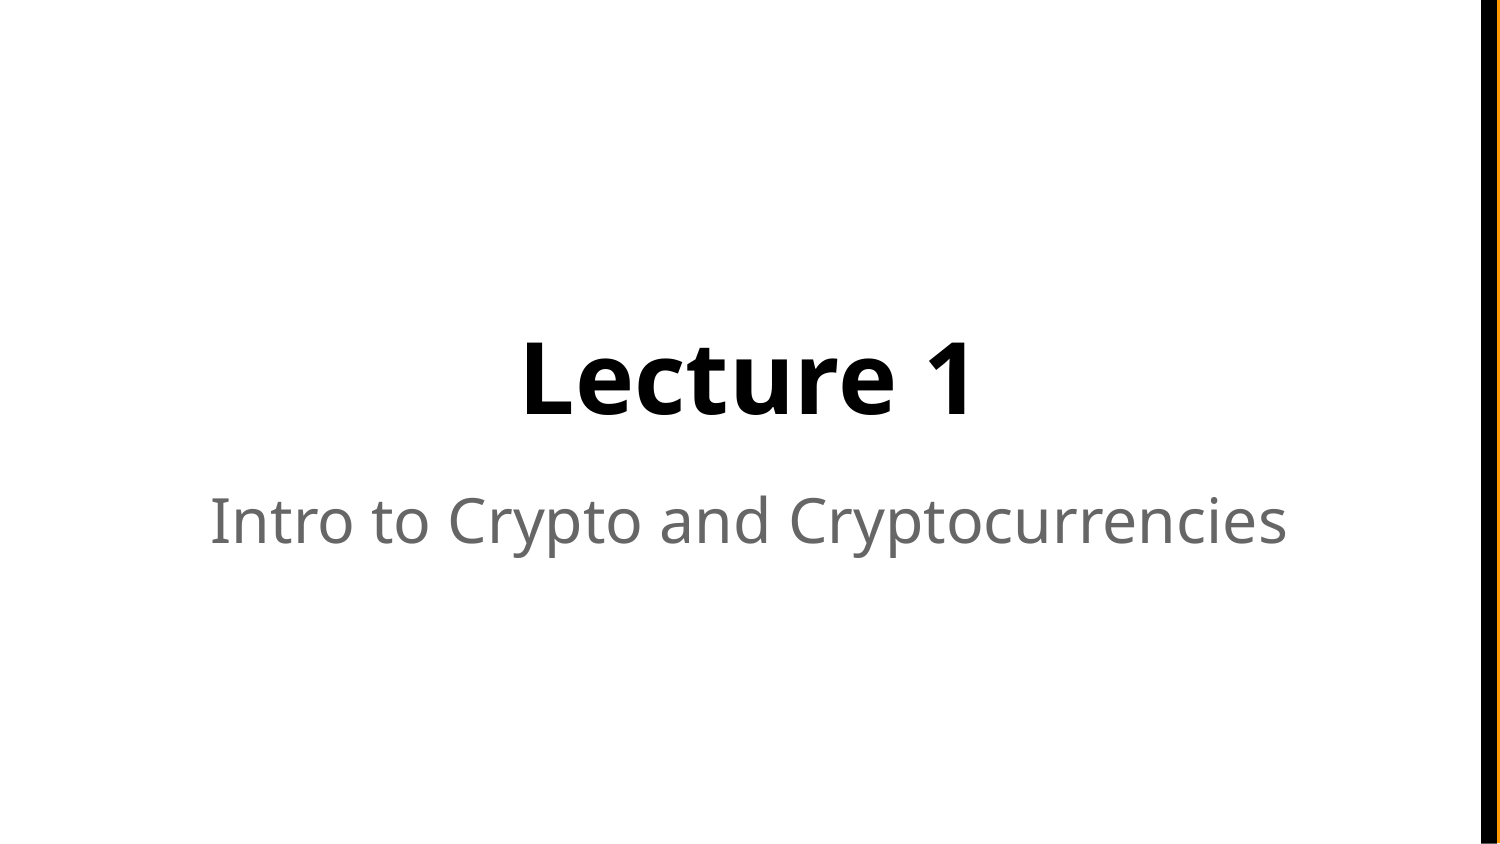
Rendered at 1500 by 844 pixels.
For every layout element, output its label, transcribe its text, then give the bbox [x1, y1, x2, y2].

title Lecture 1 [112, 259, 1388, 450]
subtitle Intro to Crypto and Cryptocurrencies [112, 465, 1388, 595]
